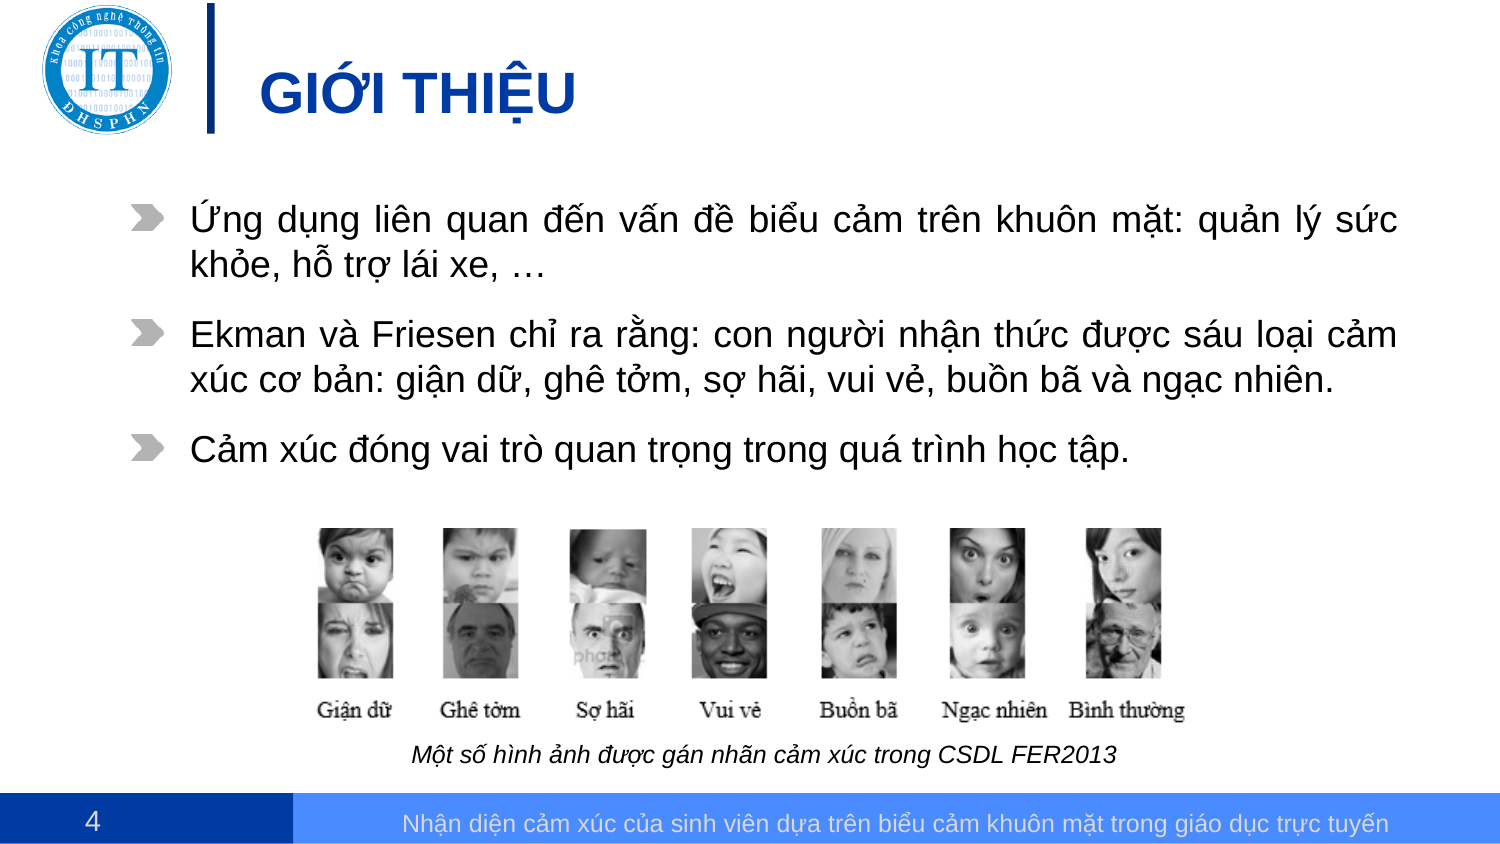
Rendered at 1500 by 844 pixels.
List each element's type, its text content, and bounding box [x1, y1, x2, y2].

picture [131, 204, 164, 231]
text_box Một số hình ảnh được gán nhãn cảm xúc trong CSDL FER2013 [396, 741, 1134, 776]
title GIỚI THIỆU [244, 39, 1360, 134]
text_box [205, 1, 217, 136]
picture [131, 319, 164, 346]
picture [131, 434, 164, 461]
picture [37, 0, 178, 141]
picture [312, 527, 1188, 732]
text_box Ứng dụng liên quan đến vấn đề biểu cảm trên khuôn mặt: quản lý sức khỏe, hỗ trợ lái xe, … Ekman và Friesen chỉ ra rằng: con người nhận thức được sáu loại cảm xúc cơ bản: giận dữ, ghê tởm, sợ hãi, vui vẻ, buồn bã và ngạc nhiên. Cảm xúc đóng vai trò quan trọng trong quá trình học tập. [116, 187, 1413, 478]
